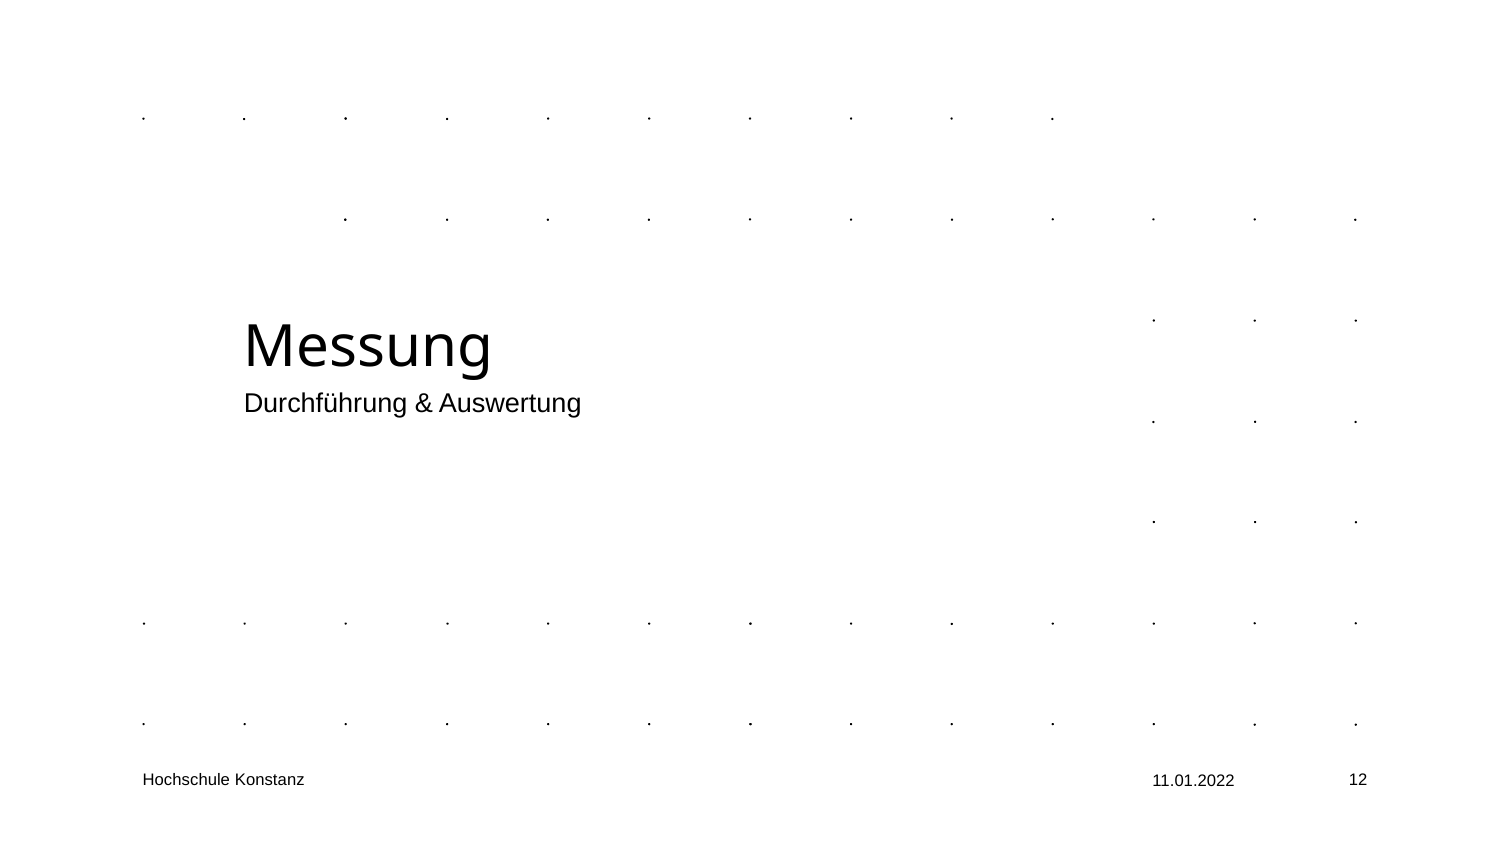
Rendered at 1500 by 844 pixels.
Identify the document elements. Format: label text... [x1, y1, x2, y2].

list Messung [229, 300, 1154, 375]
list Durchführung & Auswertung [229, 378, 1154, 426]
